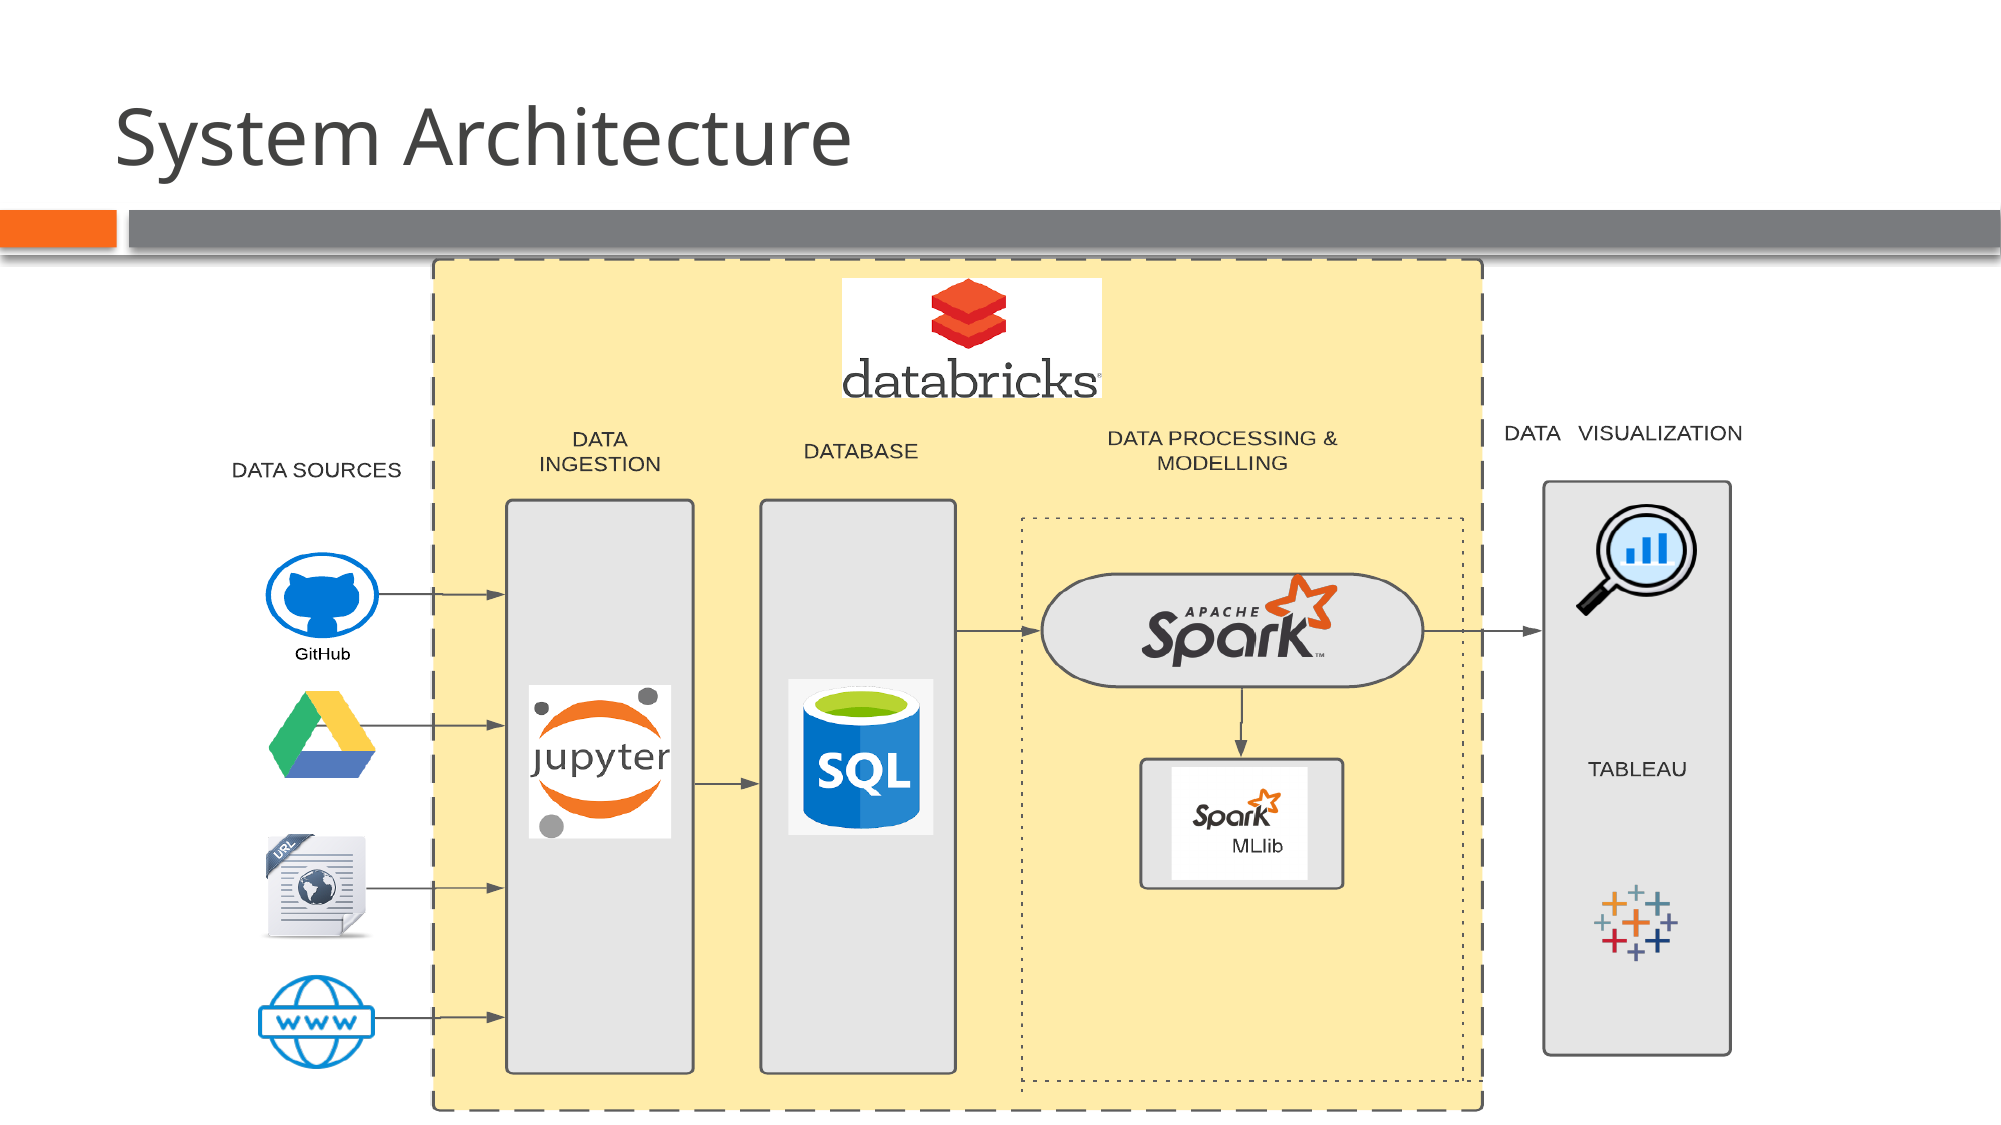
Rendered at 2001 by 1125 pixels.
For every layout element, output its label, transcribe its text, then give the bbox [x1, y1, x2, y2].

picture [157, 221, 1805, 1125]
title System Architecture [99, 71, 1964, 197]
